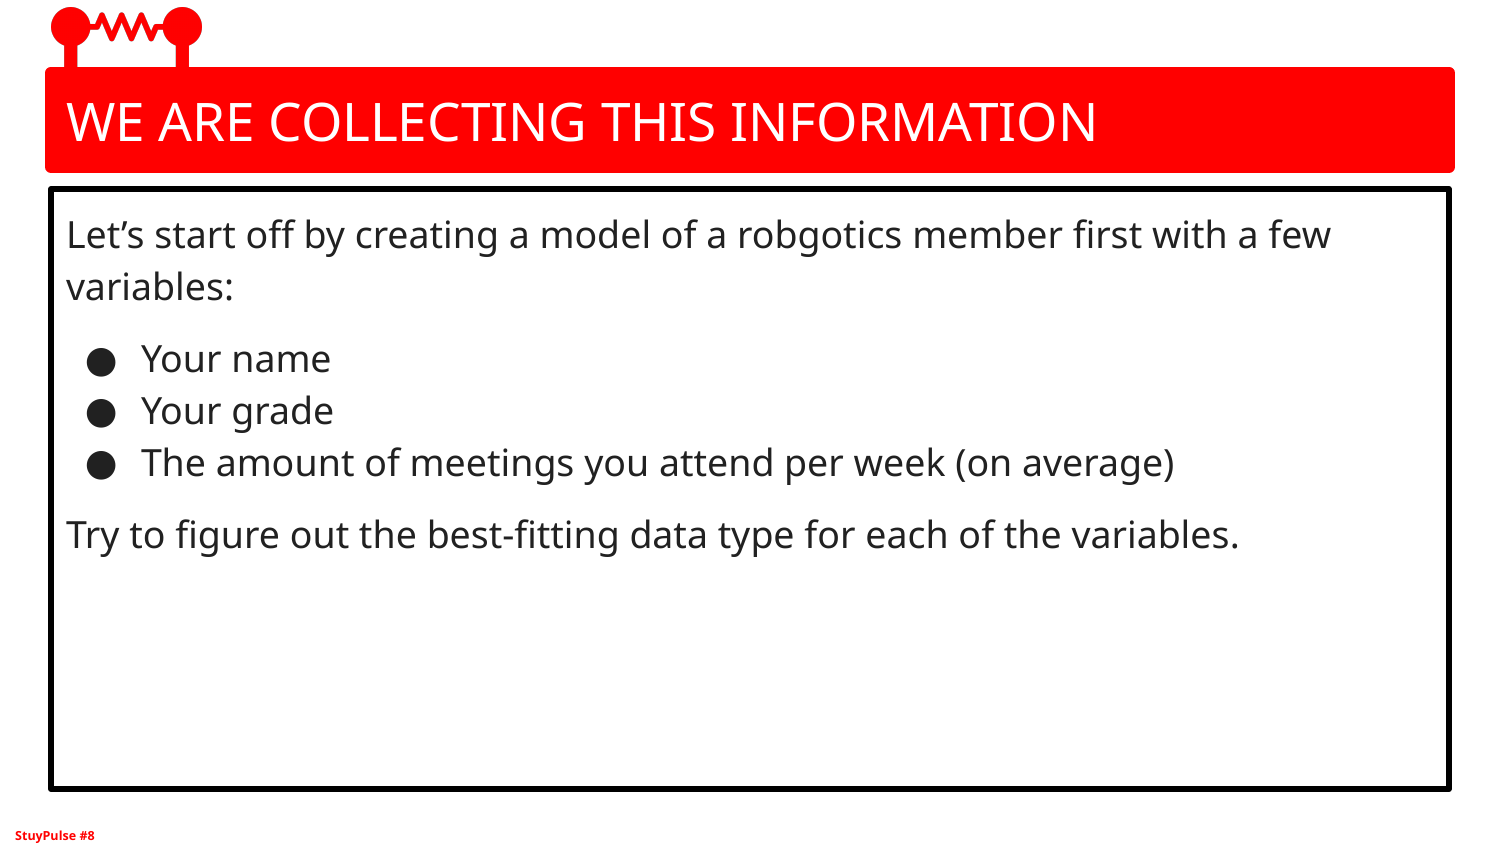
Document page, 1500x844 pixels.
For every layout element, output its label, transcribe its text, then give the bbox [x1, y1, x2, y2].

title WE ARE COLLECTING THIS INFORMATION [45, 67, 1455, 173]
list Let’s start off by creating a model of a robgotics member first with a few variables: Your name Your grade The amount of meetings you attend per week (on average) Try to figure out the best-fitting data type for each of the variables. [48, 186, 1452, 792]
picture [51, 7, 202, 67]
